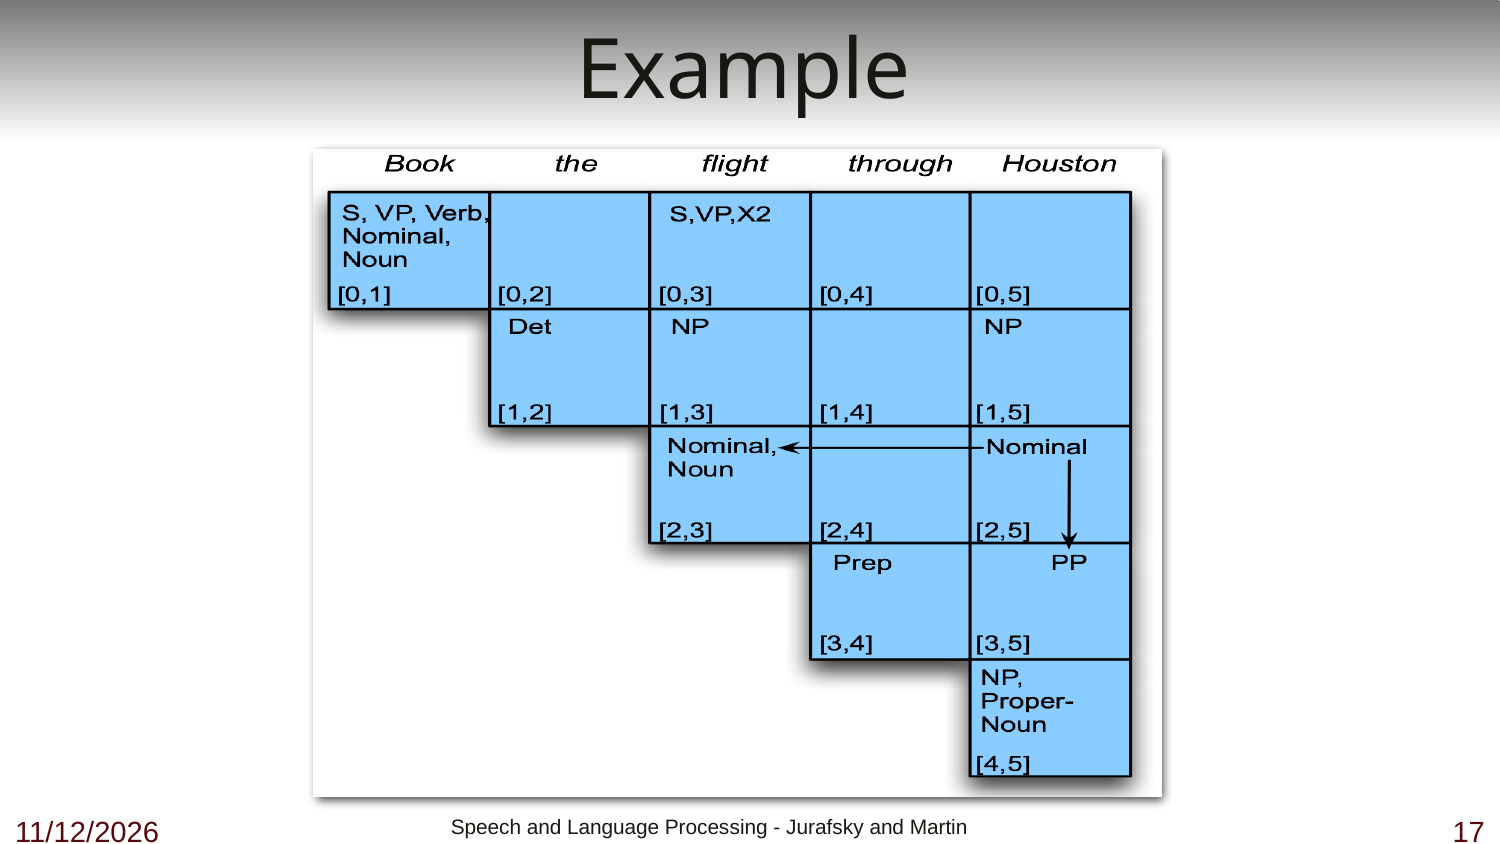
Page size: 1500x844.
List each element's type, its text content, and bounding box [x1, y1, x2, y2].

footer Speech and Language Processing - Jurafsky and Martin [199, 806, 1424, 844]
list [313, 149, 1162, 798]
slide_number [0, 806, 199, 844]
title Example [12, 0, 1475, 132]
slide_number 17 [1424, 806, 1500, 844]
